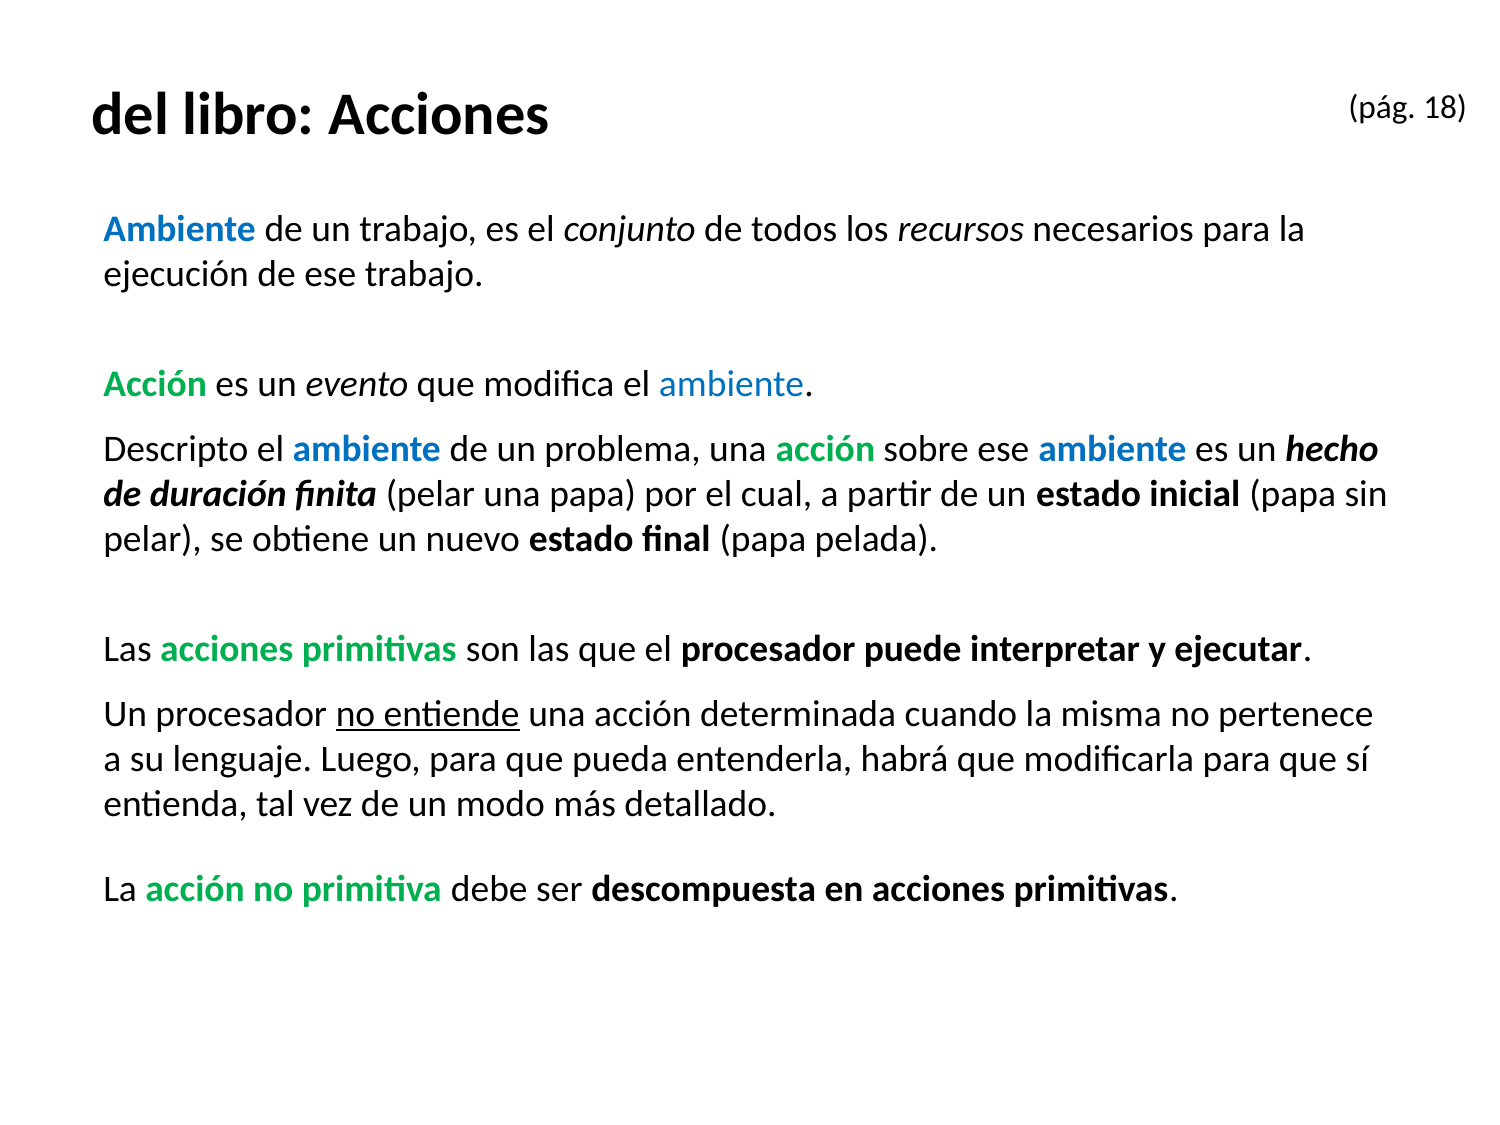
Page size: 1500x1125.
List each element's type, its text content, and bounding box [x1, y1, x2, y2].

text_box (pág. 18) [1352, 78, 1483, 133]
text_box Ambiente de un trabajo, es el conjunto de todos los recursos necesarios para la ejecución de ese trabajo. Acción es un evento que modifica el ambiente. Descripto el ambiente de un problema, una acción sobre ese ambiente es un hecho de duración finita (pelar una papa) por el cual, a partir de un estado inicial (papa sin pelar), se obtiene un nuevo estado final (papa pelada). Las acciones primitivas son las que el procesador puede interpretar y ejecutar. Un procesador no entiende una acción determinada cuando la misma no pertenece a su lenguaje. Luego, para que pueda entenderla, habrá que modificarla para que sí entienda, tal vez de un modo más detallado. La acción no primitiva debe ser descompuesta en acciones primitivas. [88, 196, 1412, 916]
text_box del libro: Acciones [76, 66, 1352, 185]
